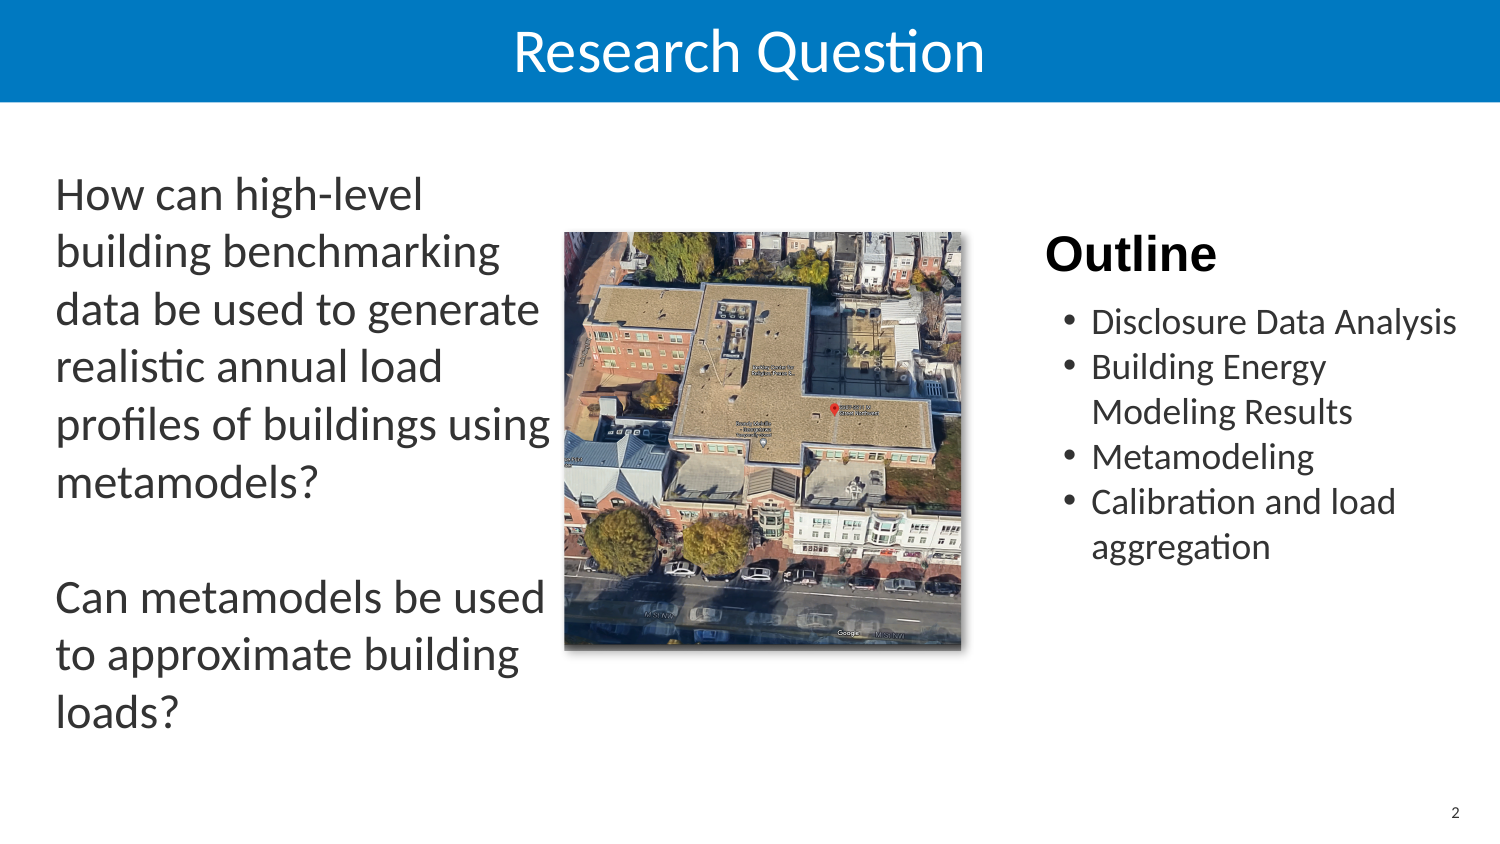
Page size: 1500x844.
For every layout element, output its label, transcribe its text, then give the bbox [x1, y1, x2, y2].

picture [563, 232, 962, 651]
text_box Outline [1030, 213, 1233, 289]
title Research Question [0, 0, 1500, 103]
text_box How can high-level building benchmarking data be used to generate realistic annual load profiles of buildings using metamodels? Can metamodels be used to approximate building loads? [20, 154, 571, 748]
list Disclosure Data Analysis Building Energy Modeling Results Metamodeling Calibration and load aggregation [1029, 289, 1479, 651]
